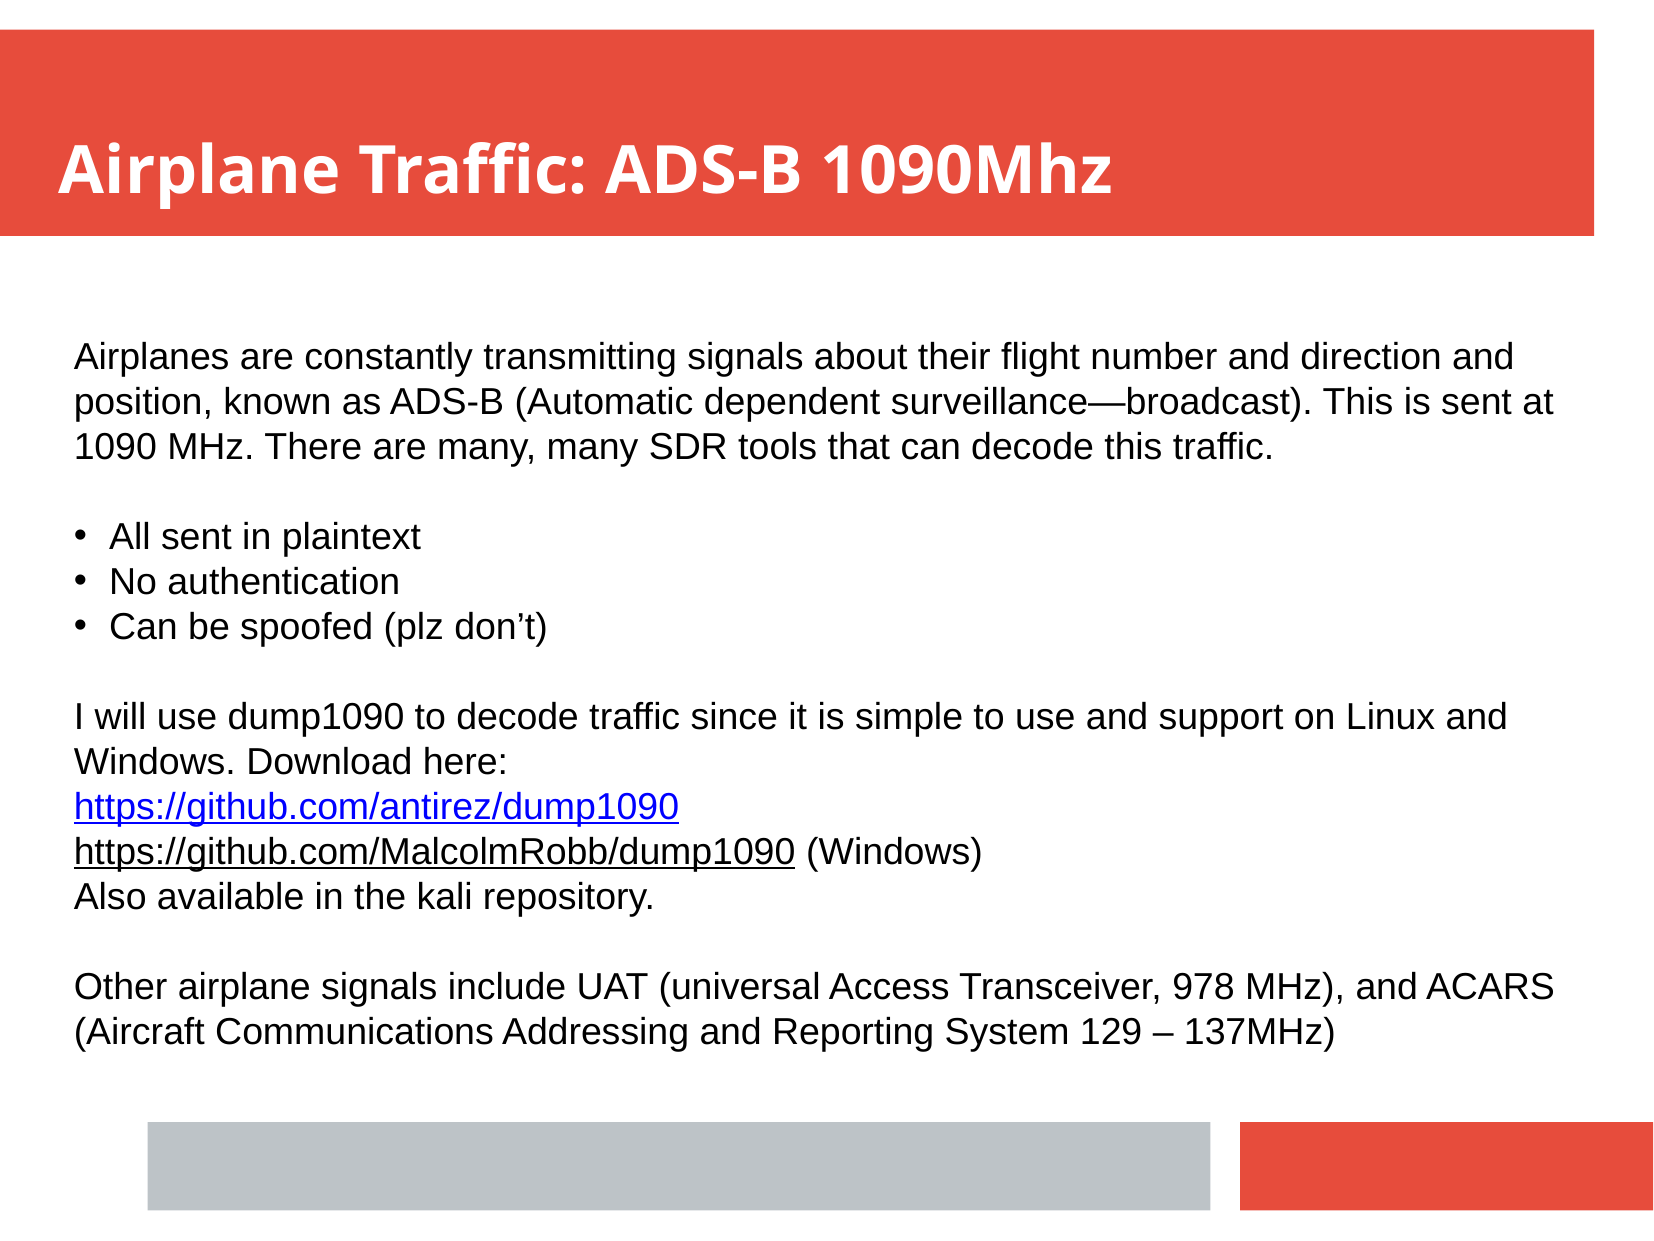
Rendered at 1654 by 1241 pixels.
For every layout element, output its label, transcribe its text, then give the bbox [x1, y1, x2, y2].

text_box Airplanes are constantly transmitting signals about their flight number and direction and position, known as ADS-B (Automatic dependent surveillance—broadcast). This is sent at 1090 MHz. There are many, many SDR tools that can decode this traffic. All sent in plaintext No authentication Can be spoofed (plz don’t) I will use dump1090 to decode traffic since it is simple to use and support on Linux and Windows. Download here: https://github.com/antirez/dump1090 https://github.com/MalcolmRobb/dump1090 (Windows) Also available in the kali repository. Other airplane signals include UAT (universal Access Transceiver, 978 MHz), and ACARS (Aircraft Communications Addressing and Reporting System 129 – 137MHz) [58, 324, 1654, 1093]
text_box Airplane Traffic: ADS-B 1090Mhz [59, 59, 1595, 207]
